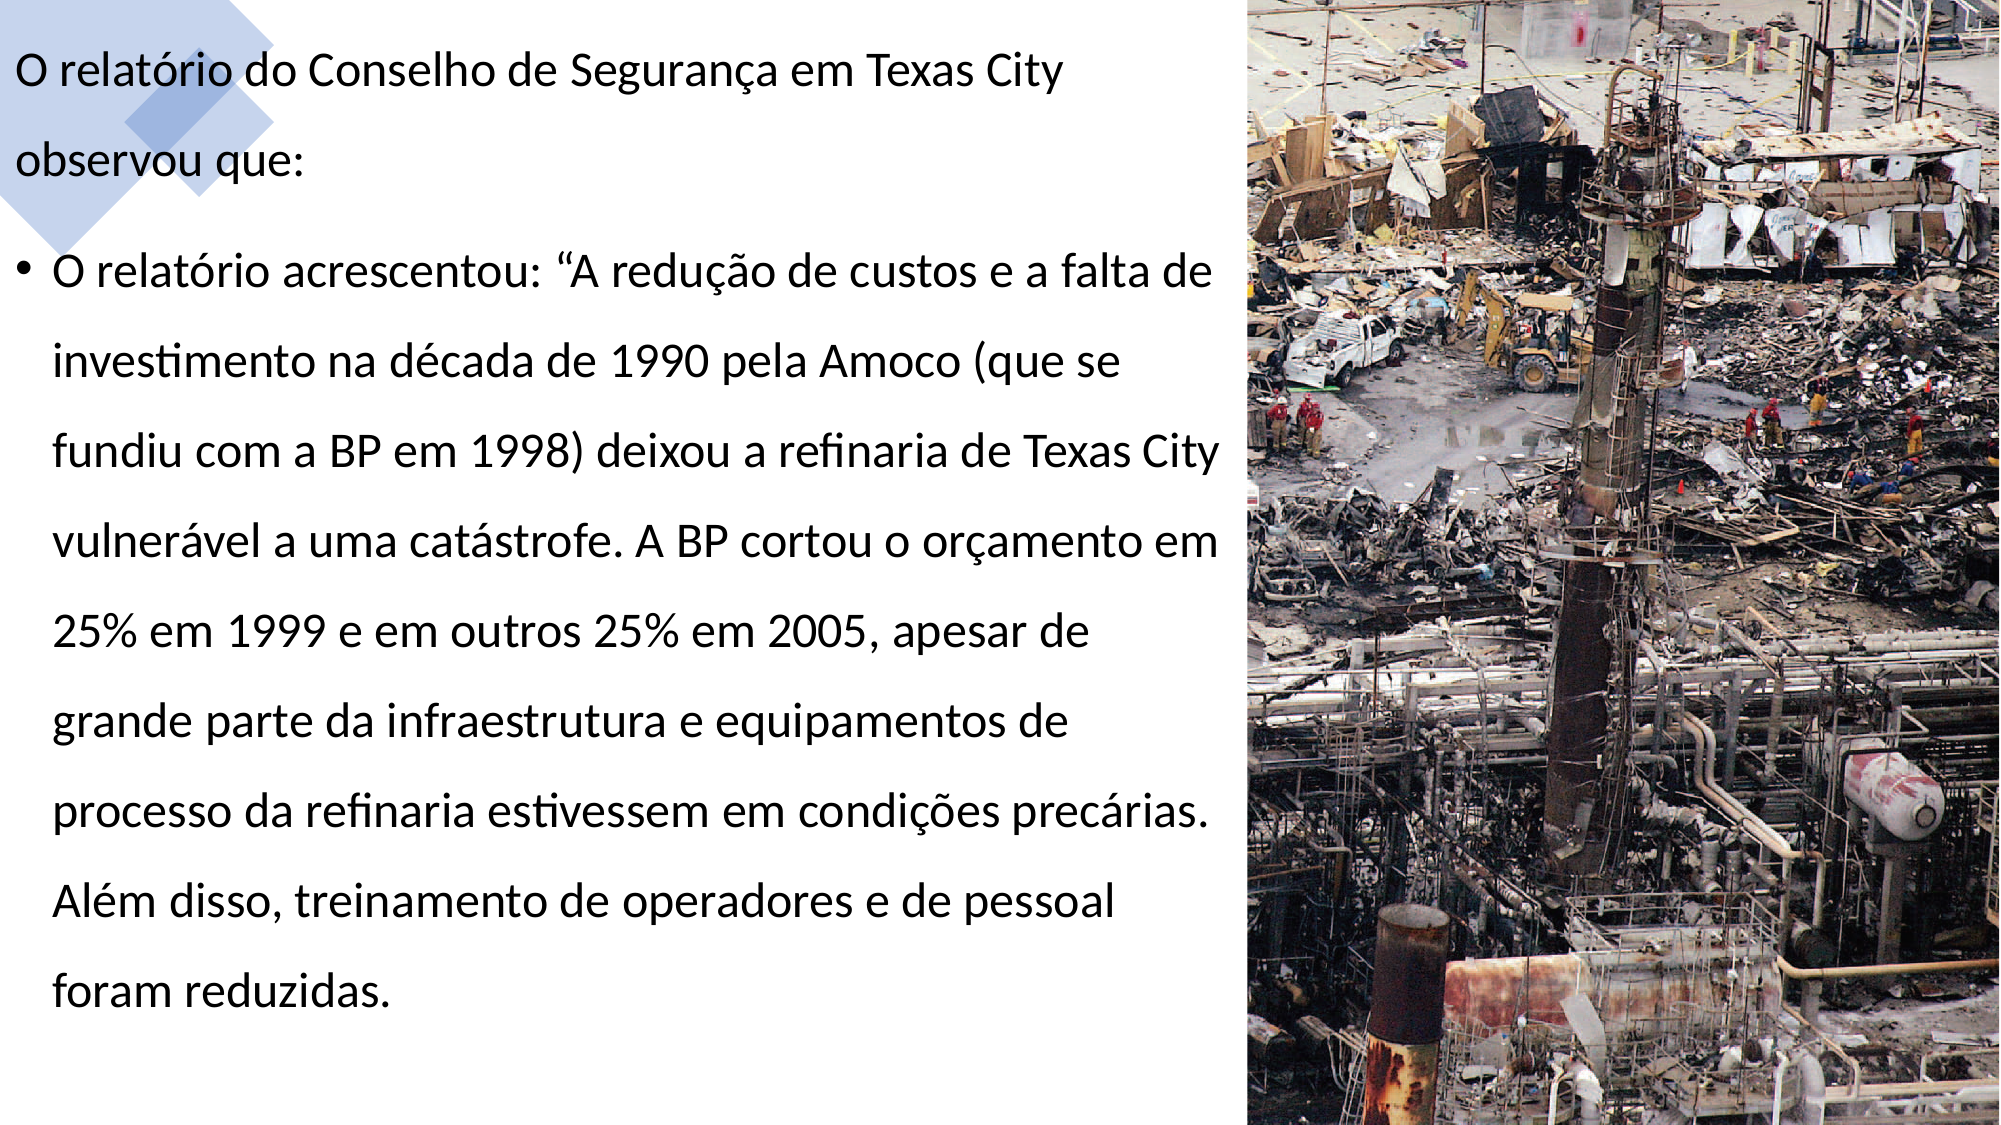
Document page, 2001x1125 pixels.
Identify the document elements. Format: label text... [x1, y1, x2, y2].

picture [1247, 0, 2000, 1125]
text_box [0, 958, 1247, 1125]
list O relatório do Conselho de Segurança em Texas City observou que: O relatório acrescentou: “A redução de custos e a falta de investimento na década de 1990 pela Amoco (que se fundiu com a BP em 1998) deixou a refinaria de Texas City vulnerável a uma catástrofe. A BP cortou o orçamento em 25% em 1999 e em outros 25% em 2005, apesar de grande parte da infraestrutura e equipamentos de processo da refinaria estivessem em condições precárias. Além disso, treinamento de operadores e de pessoal foram reduzidas. [0, 0, 1247, 958]
